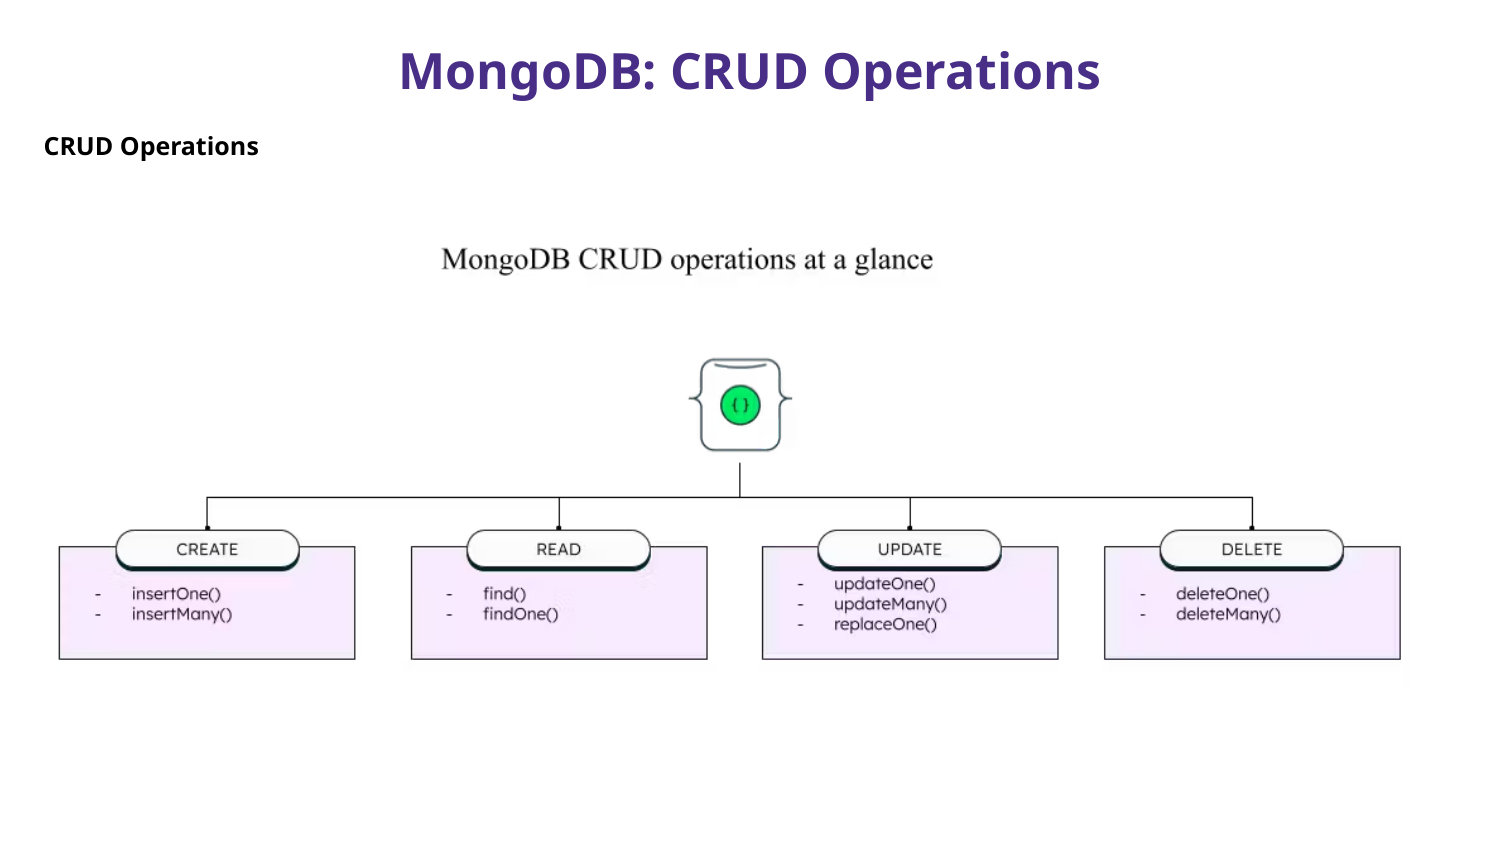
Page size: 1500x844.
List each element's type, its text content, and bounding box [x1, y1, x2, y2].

text_box CRUD Operations [28, 115, 1464, 829]
picture [49, 161, 1430, 844]
title MongoDB: CRUD Operations [84, 22, 1416, 107]
